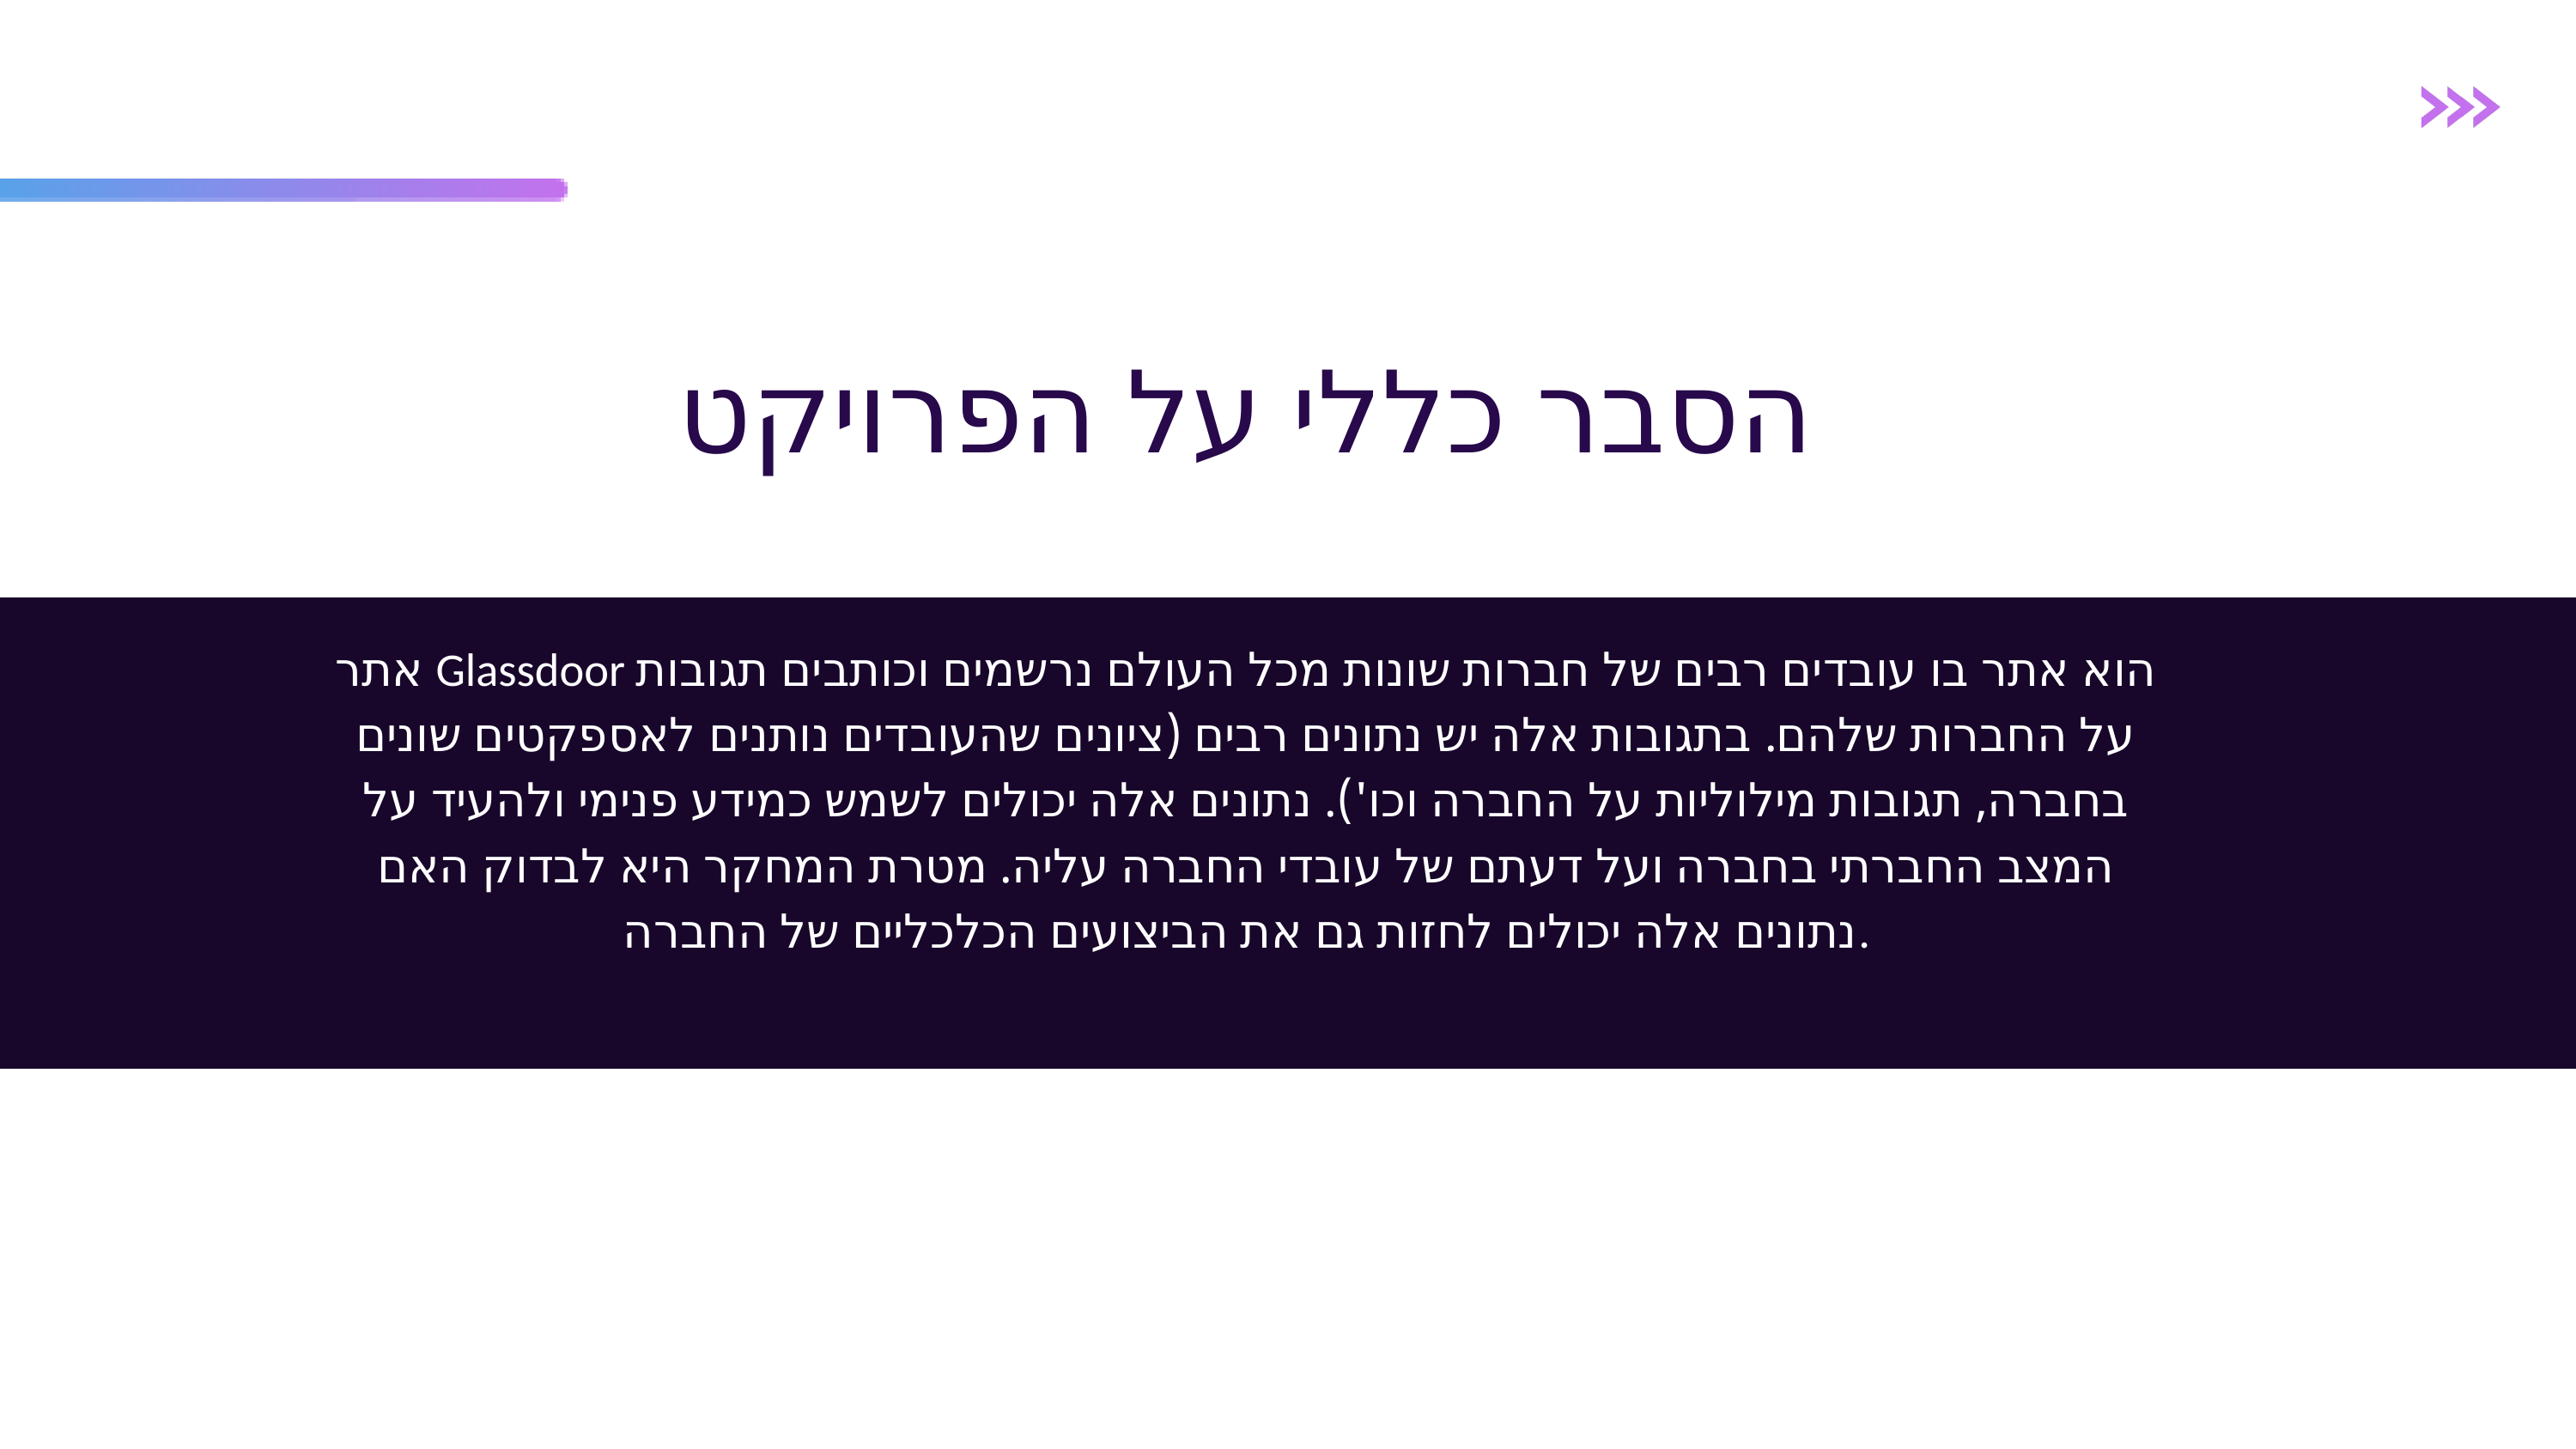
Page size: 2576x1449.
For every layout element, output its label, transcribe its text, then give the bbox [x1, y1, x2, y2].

text_box הסבר כללי על הפרויקט [601, 361, 1893, 476]
text_box [2421, 86, 2500, 129]
text_box [0, 179, 568, 202]
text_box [0, 597, 2576, 1070]
